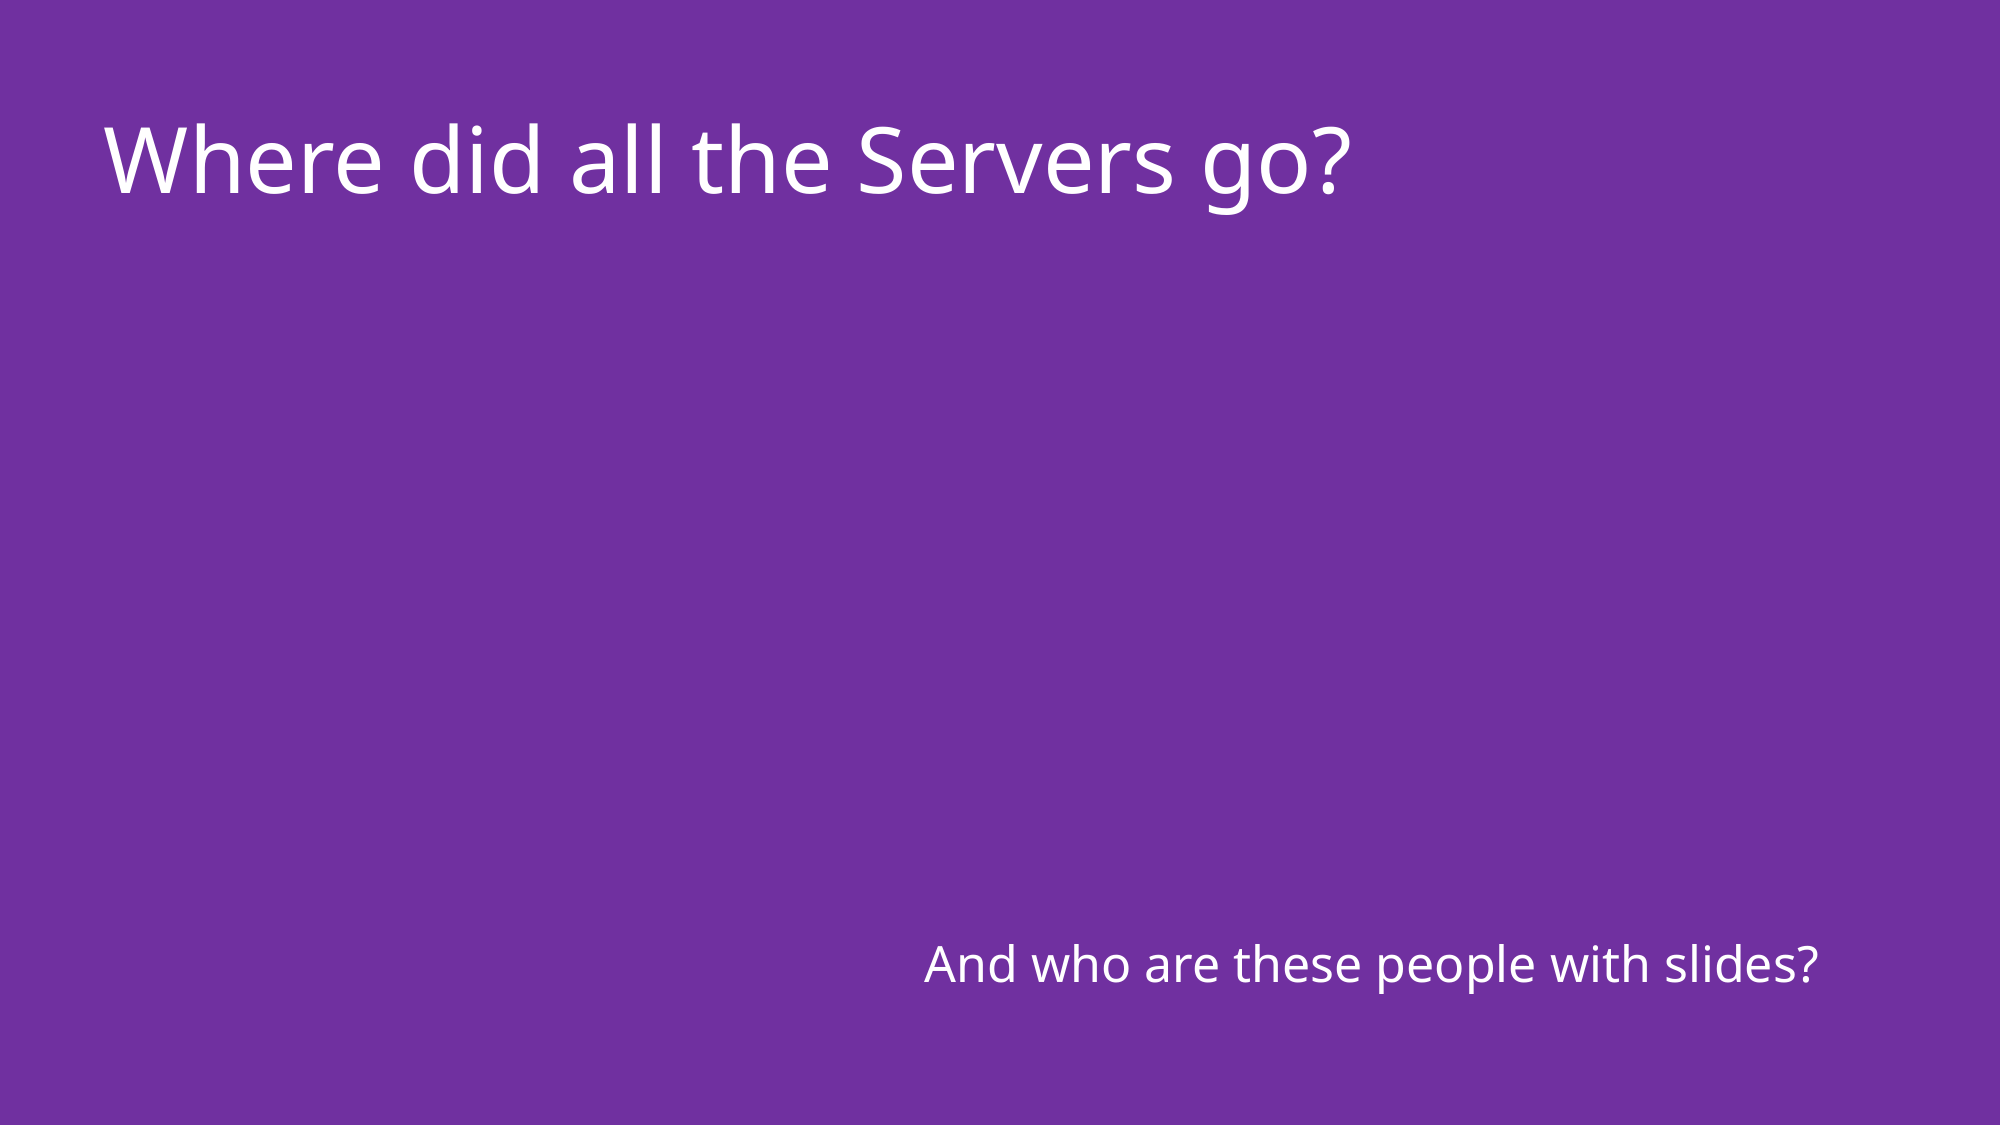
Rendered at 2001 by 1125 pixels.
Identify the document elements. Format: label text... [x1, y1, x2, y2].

text_box Where did all the Servers go? [73, 90, 1384, 238]
text_box And who are these people with slides? [894, 915, 1850, 1018]
